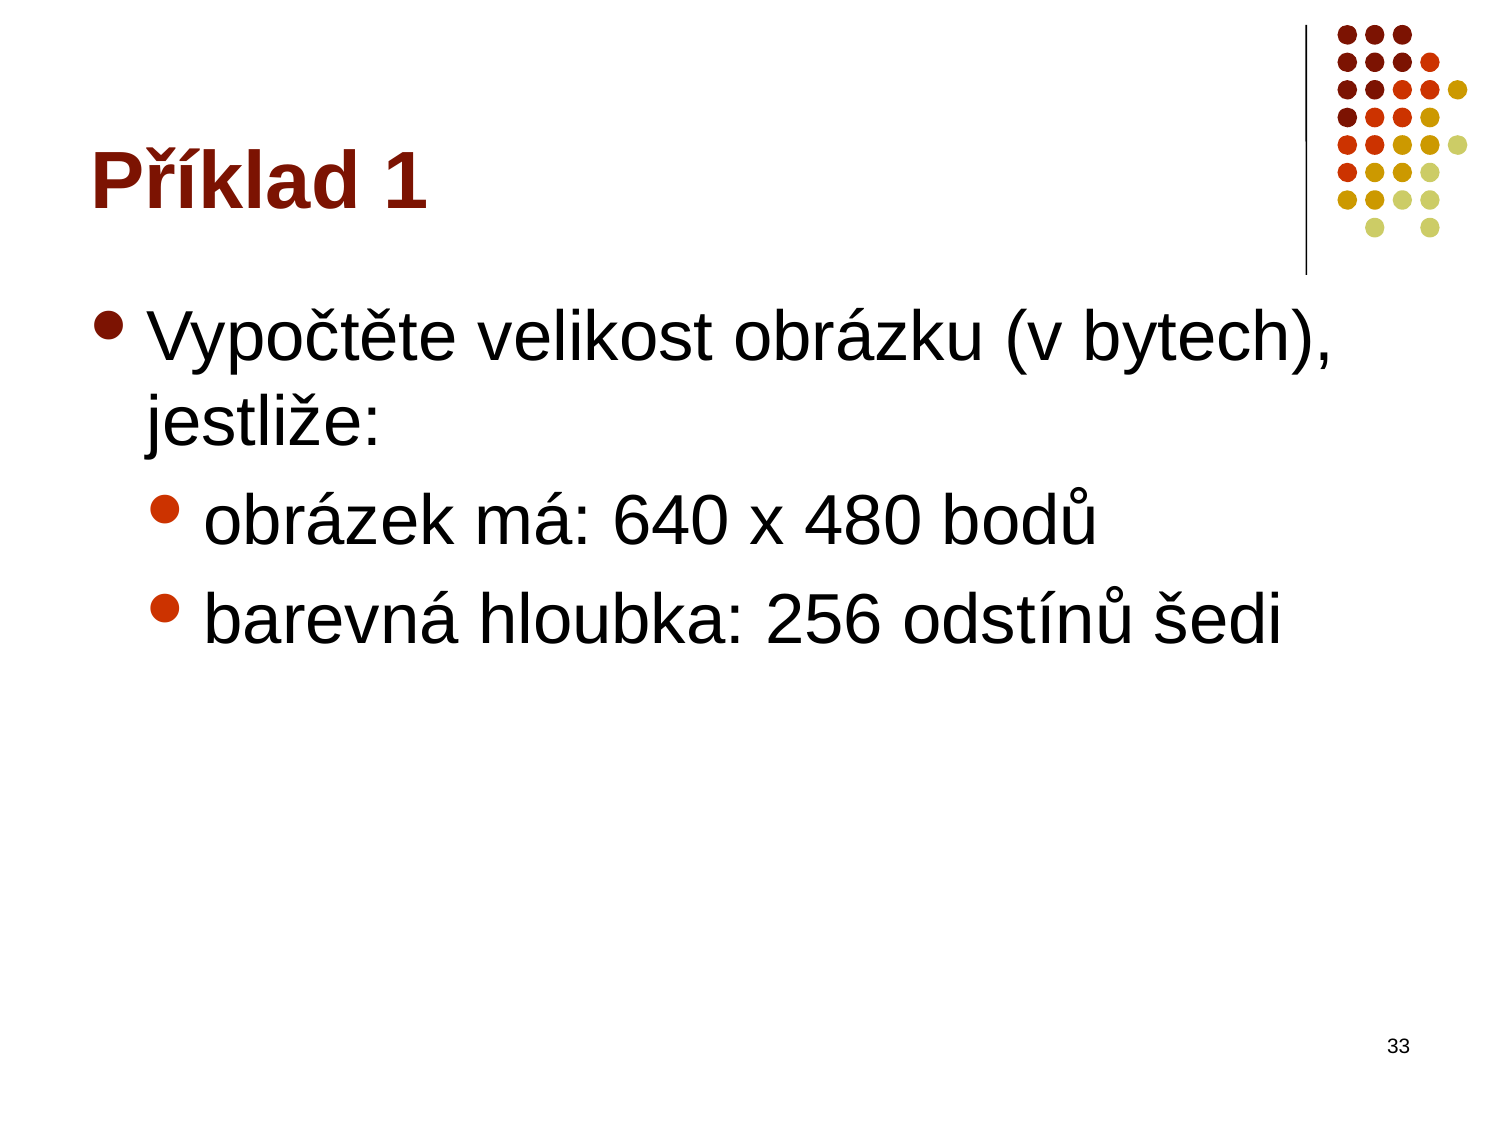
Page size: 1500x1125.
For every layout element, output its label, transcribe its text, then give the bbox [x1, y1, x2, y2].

slide_number 33 [1074, 1025, 1425, 1100]
list Vypočtěte velikost obrázku (v bytech), jestliže: obrázek má: 640 x 480 bodů barevná hloubka: 256 odstínů šedi [75, 282, 1425, 1006]
title Příklad 1 [75, 20, 1313, 233]
